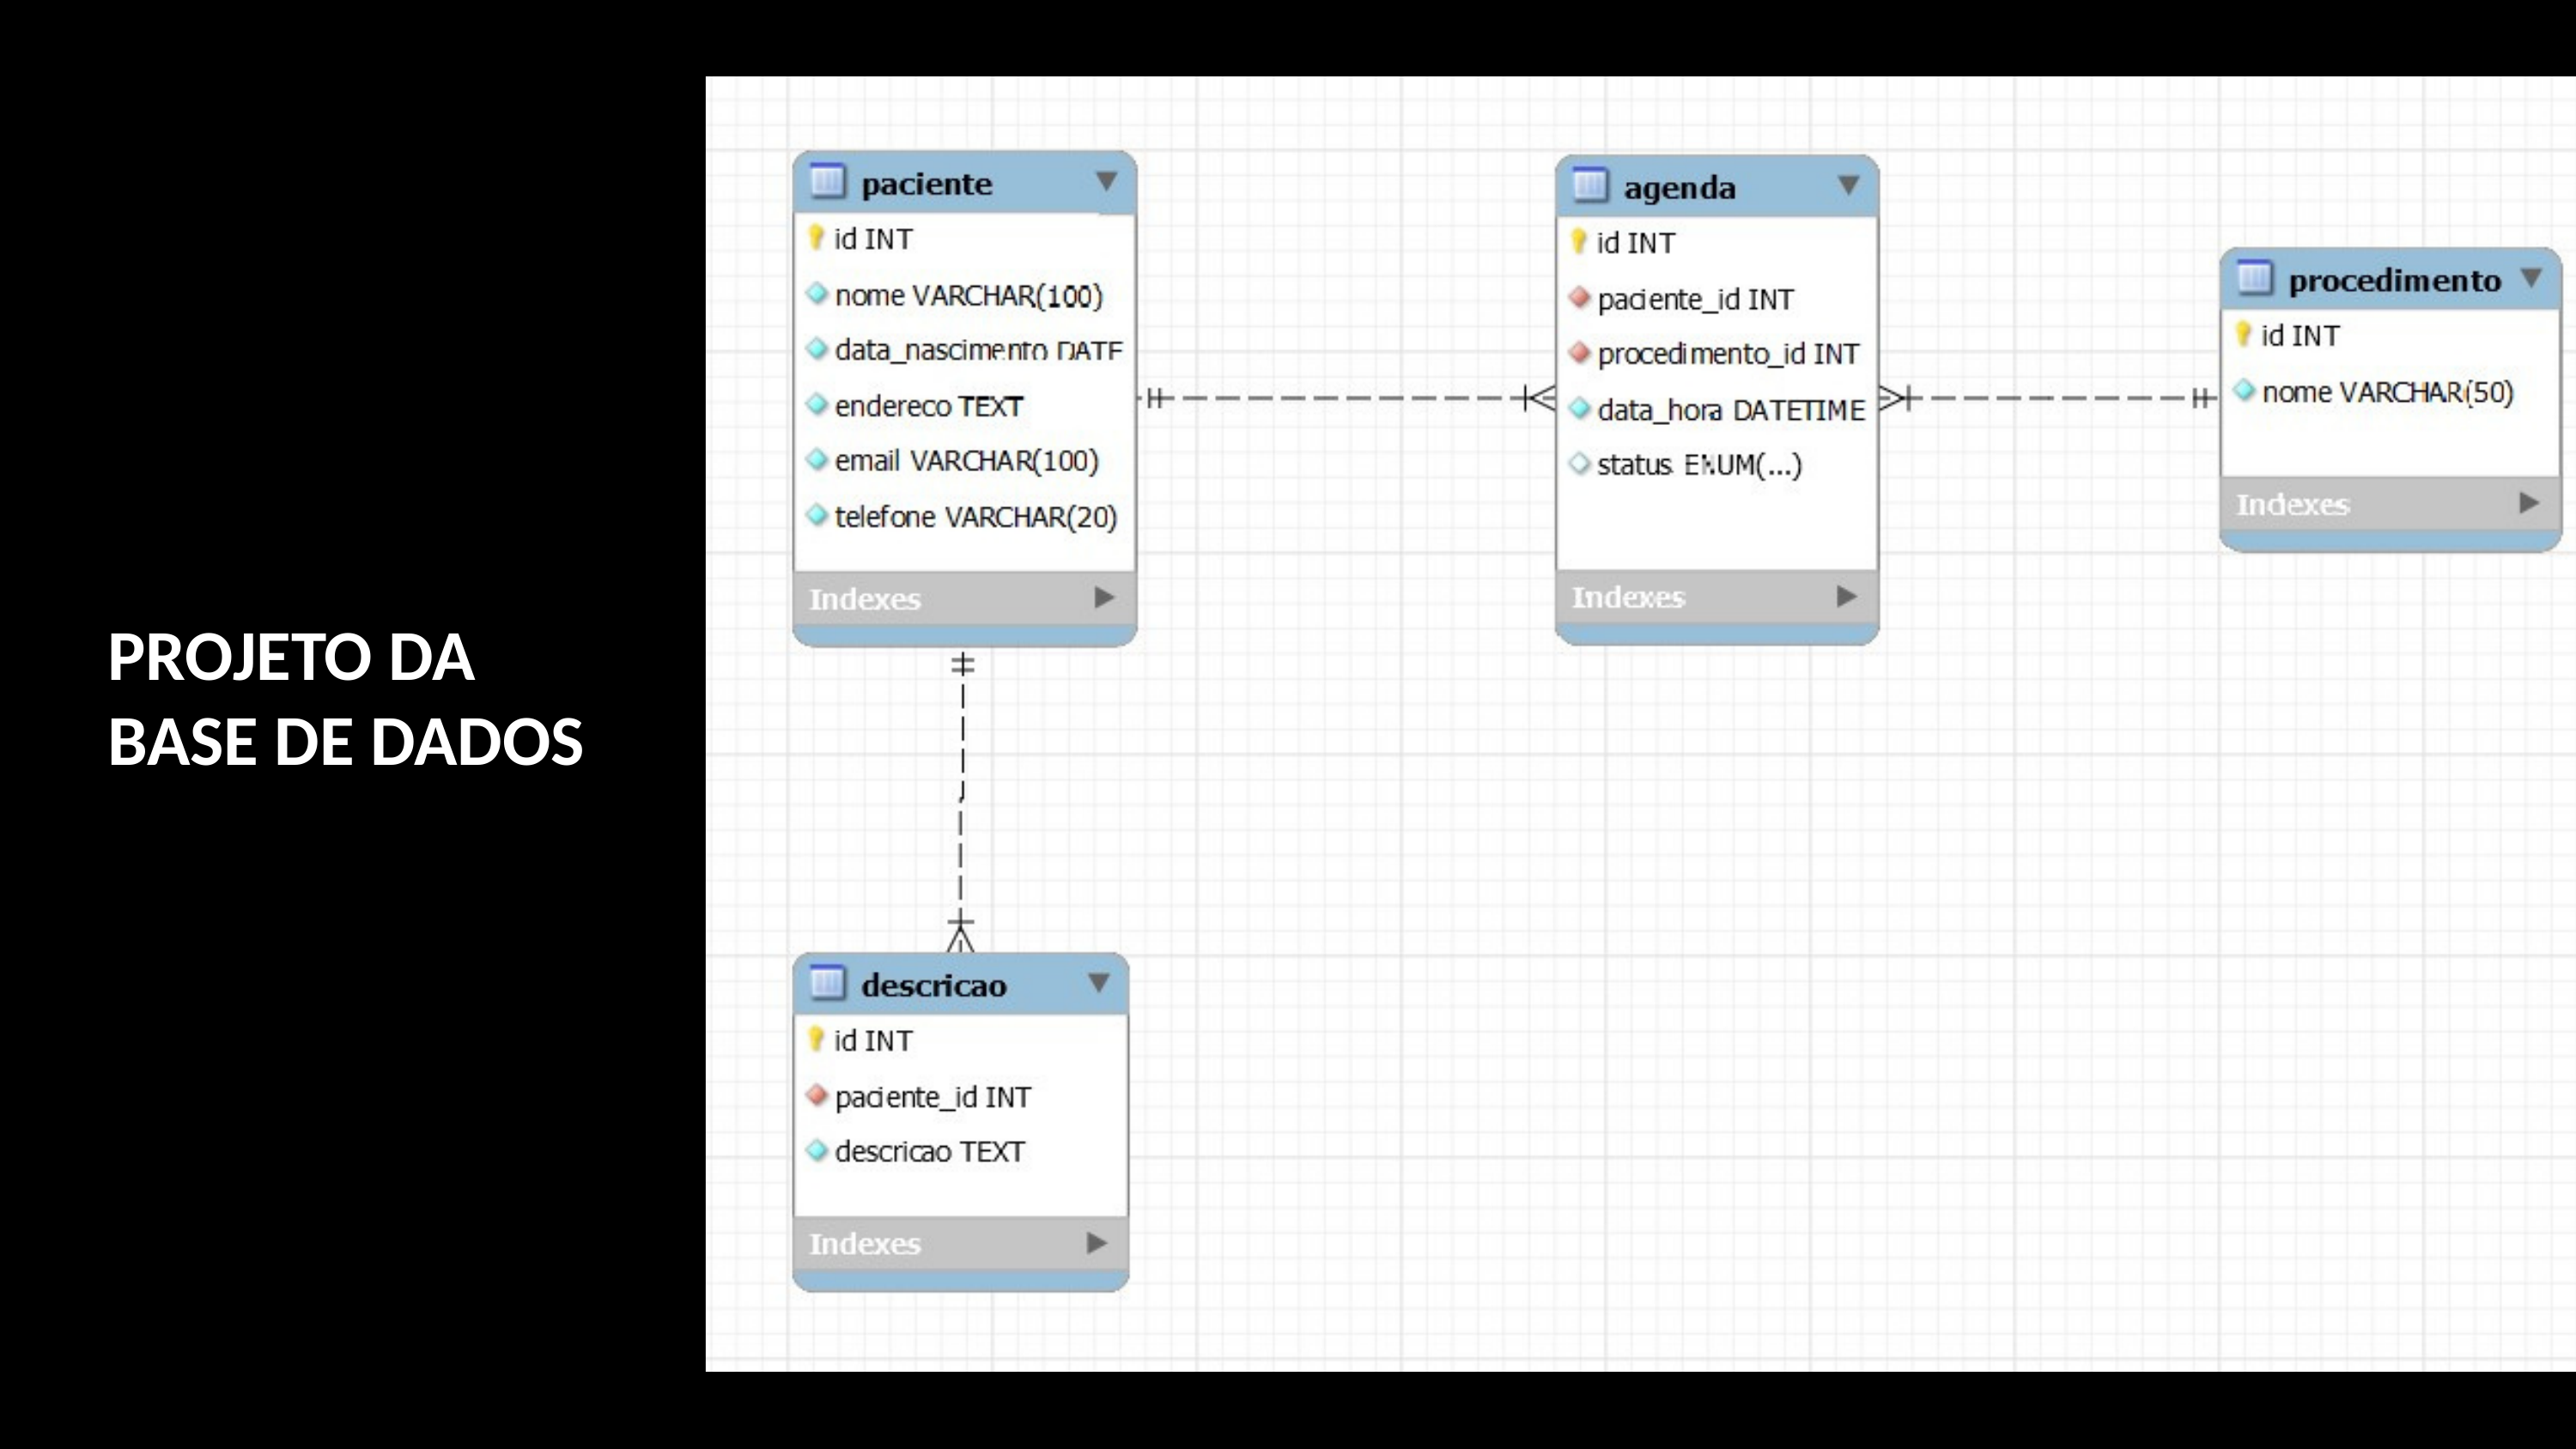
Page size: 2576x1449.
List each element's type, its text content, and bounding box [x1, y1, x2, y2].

text_box [705, 76, 2576, 1372]
text_box Projeto da Base de Dados [100, 602, 592, 872]
